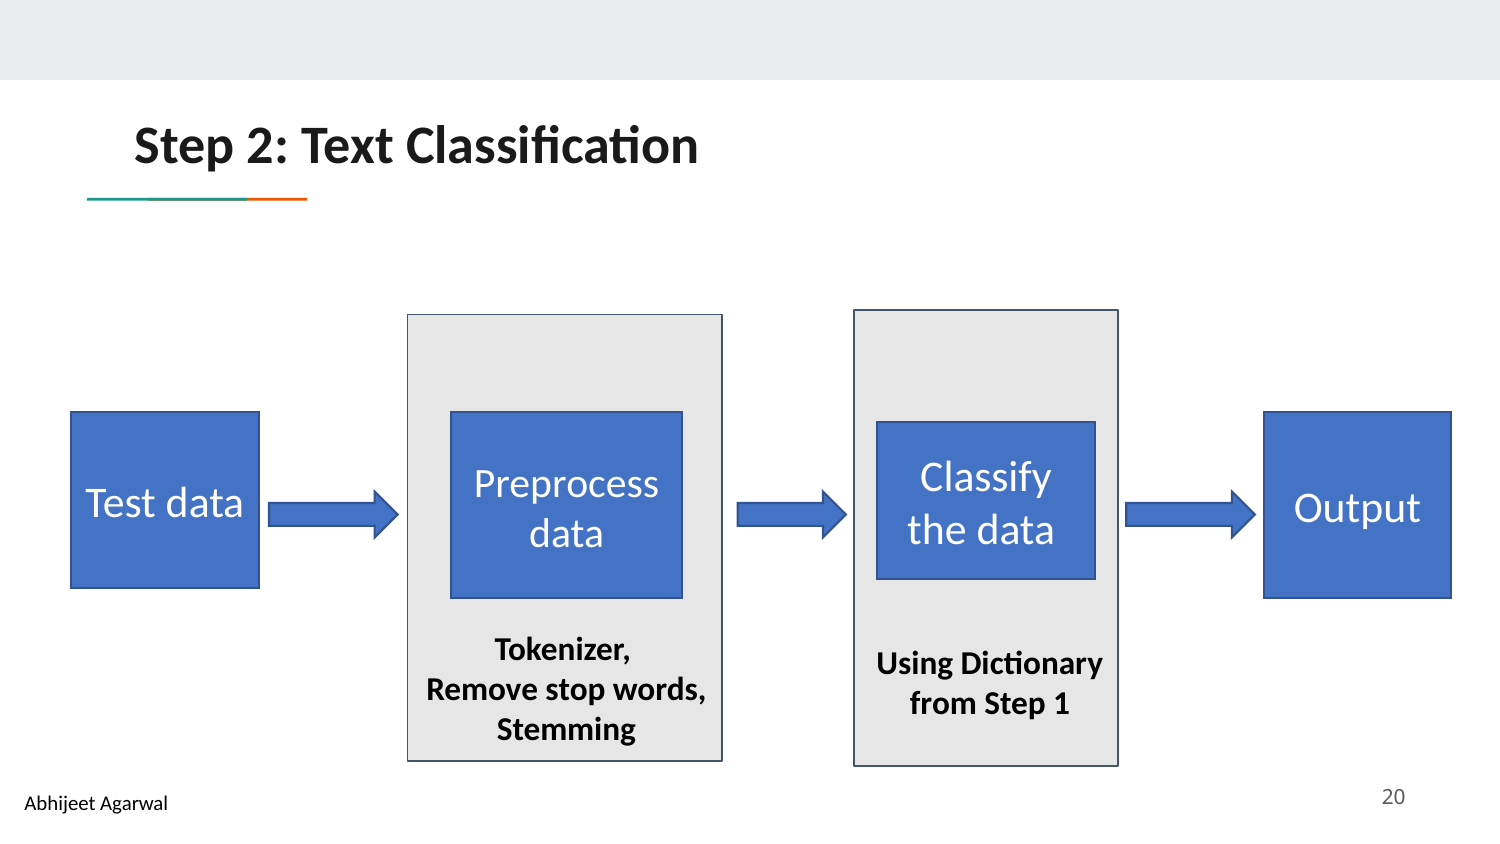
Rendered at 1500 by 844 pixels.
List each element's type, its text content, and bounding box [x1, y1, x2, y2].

text_box Tokenizer, Remove stop words, Stemming [393, 612, 740, 670]
text_box Using Dictionary from Step 1 [857, 626, 1123, 673]
text_box Test data [71, 412, 259, 589]
text_box Output [1263, 412, 1452, 599]
slide_number 20 [1334, 765, 1421, 829]
title Step 2: Text Classification [119, 94, 1381, 183]
text_box Preprocess data [450, 412, 683, 599]
text_box [407, 670, 722, 762]
text_box [268, 491, 398, 538]
text_box Classify the data [876, 422, 1096, 579]
text_box [407, 314, 722, 612]
text_box [853, 309, 1119, 766]
text_box [737, 491, 846, 538]
text_box [1126, 491, 1255, 538]
text_box Abhijeet Agarwal [9, 781, 367, 822]
